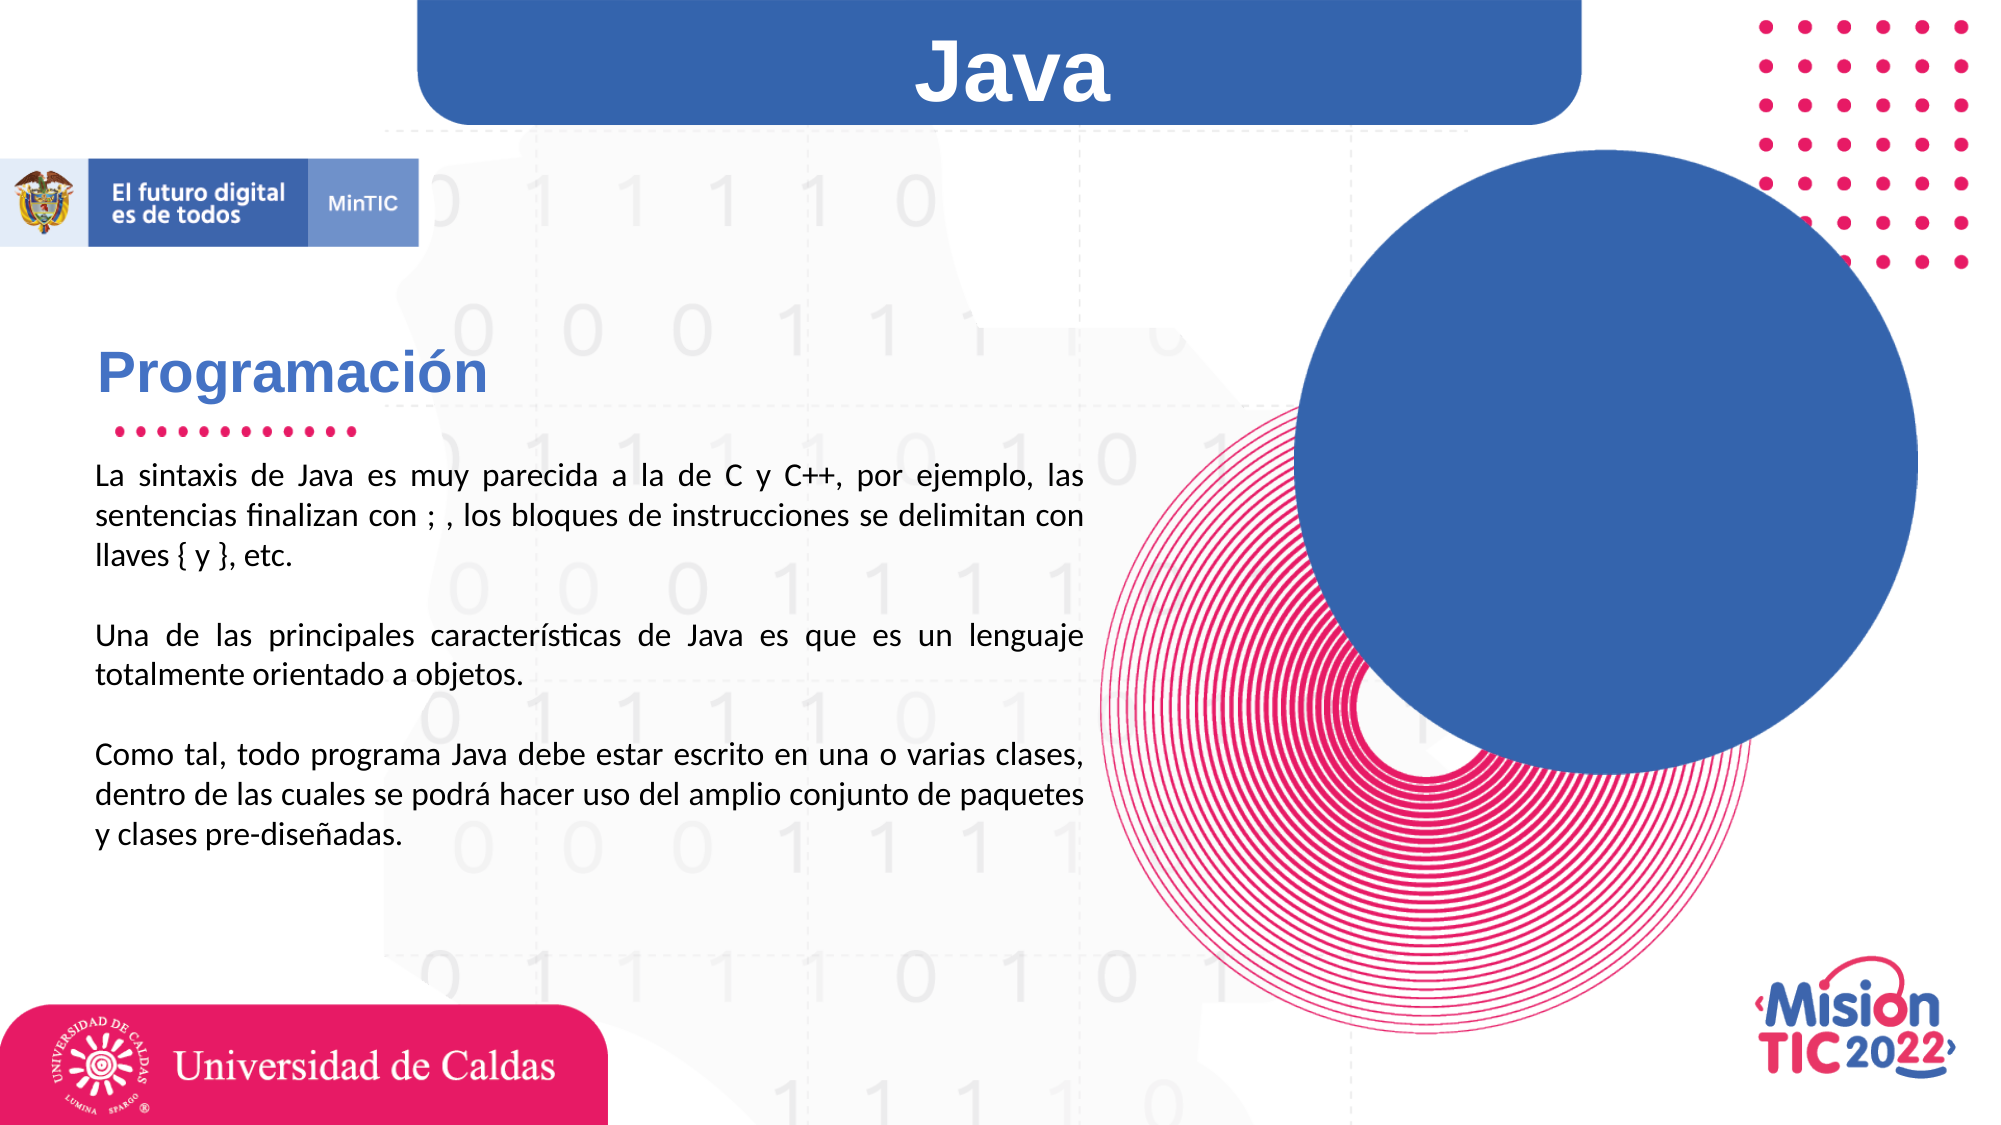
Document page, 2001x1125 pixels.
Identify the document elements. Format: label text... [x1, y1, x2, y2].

text_box La sintaxis de Java es muy parecida a la de C y C++, por ejemplo, las sentencias finalizan con ; , los bloques de instrucciones se delimitan con llaves { y }, etc. Una de las principales características de Java es que es un lenguaje totalmente orientado a objetos. Como tal, todo programa Java debe estar escrito en una o varias clases, dentro de las cuales se podrá hacer uso del amplio conjunto de paquetes y clases pre-diseñadas. [80, 445, 1095, 860]
picture [0, 0, 2000, 1125]
text_box Java [564, 17, 1461, 128]
text_box Programación [82, 318, 979, 430]
